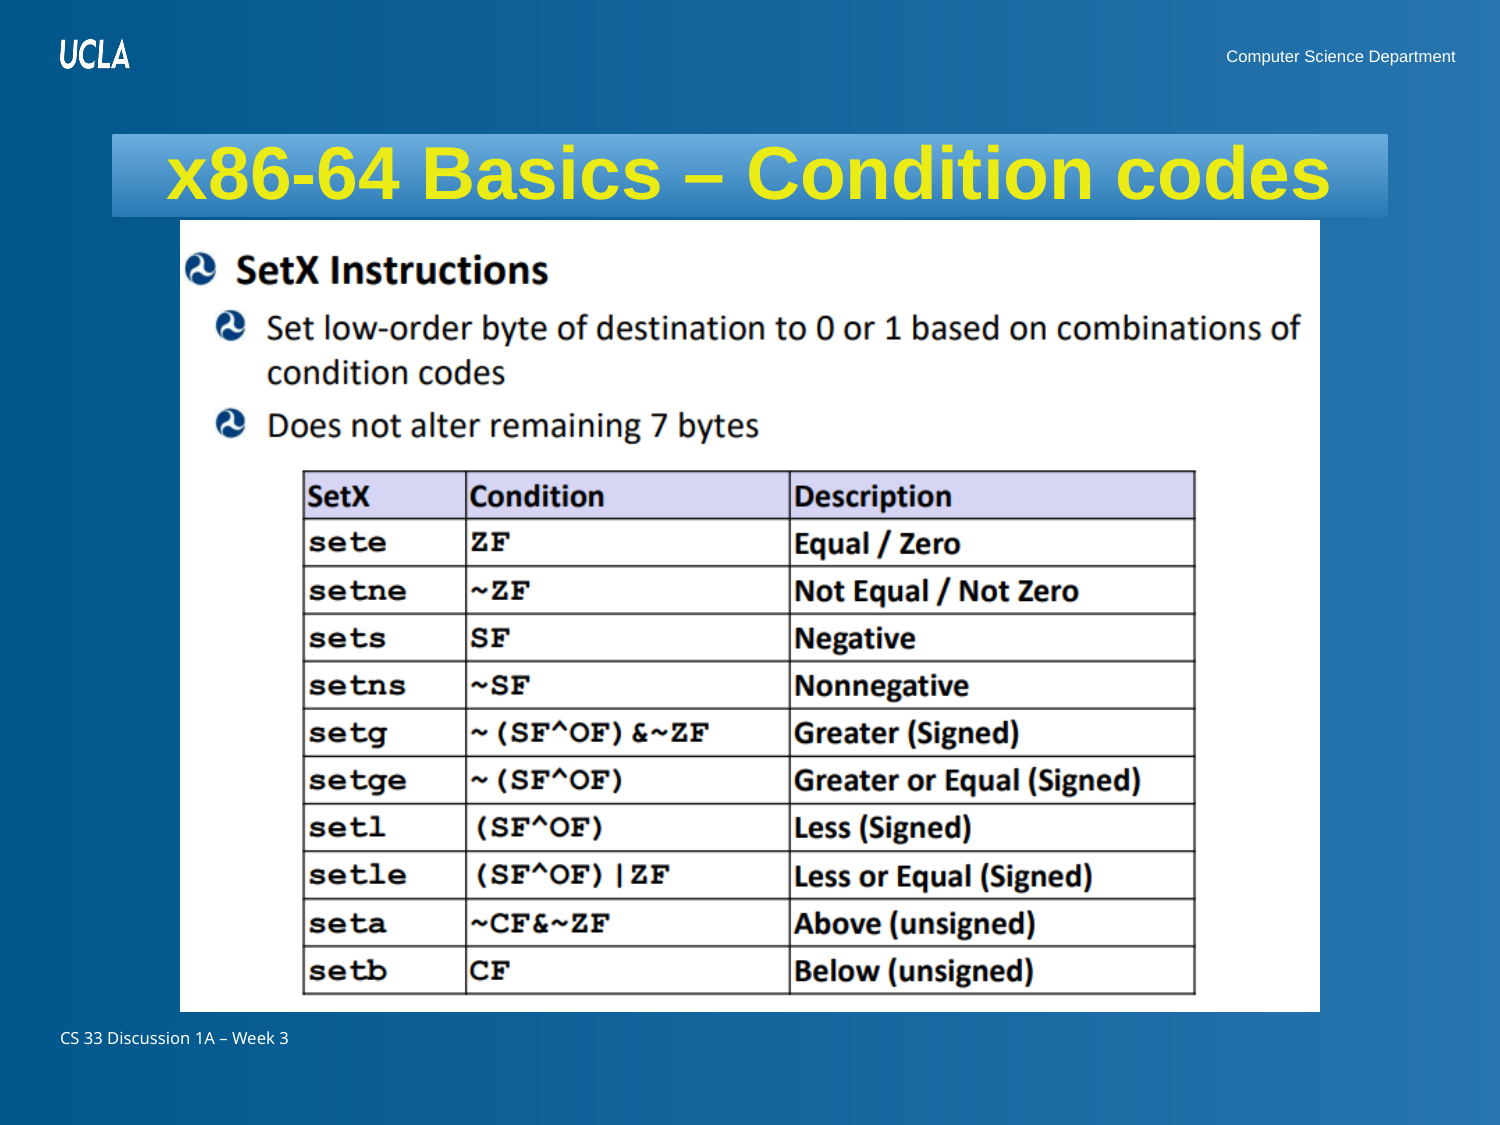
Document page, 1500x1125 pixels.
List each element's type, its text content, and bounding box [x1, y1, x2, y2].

picture [180, 220, 1320, 1013]
title x86-64 Basics – Condition codes [112, 134, 1388, 217]
picture [60, 38, 130, 69]
